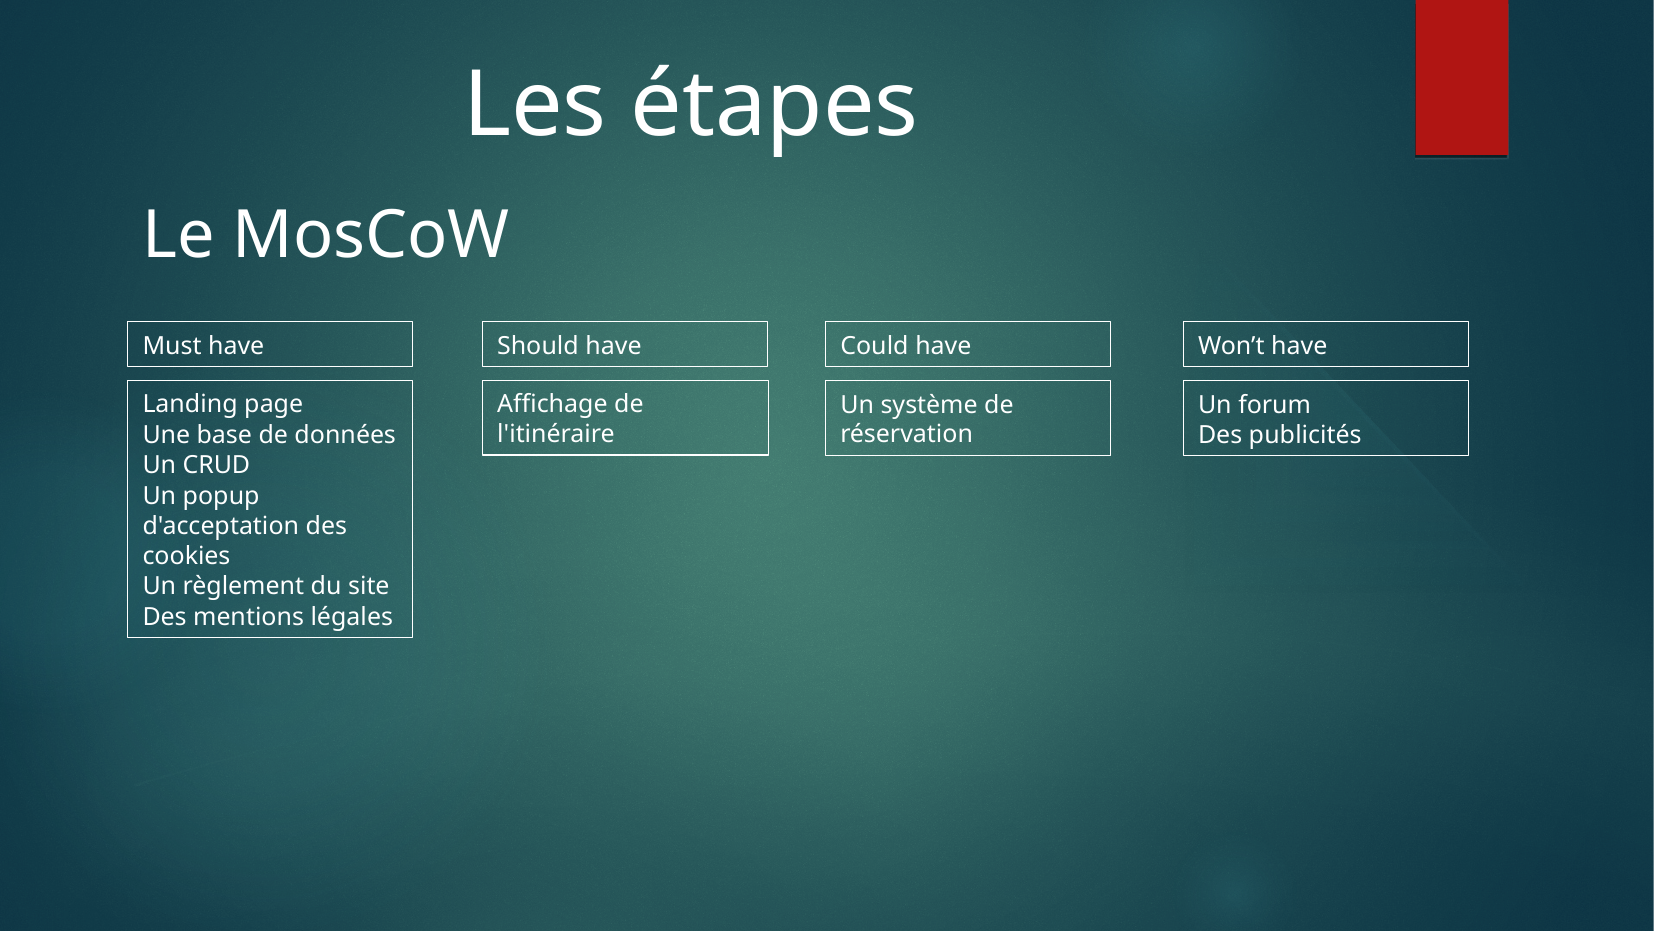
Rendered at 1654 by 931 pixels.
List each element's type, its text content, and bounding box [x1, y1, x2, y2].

text_box Un forum Des publicités [1183, 380, 1469, 456]
text_box Won’t have [1183, 321, 1469, 367]
text_box Could have [825, 321, 1111, 367]
text_box Un système de réservation [825, 380, 1111, 456]
text_box Landing page Une base de données Un CRUD Un popup d'acceptation des cookies Un règlement du site Des mentions légales [127, 380, 413, 638]
text_box Should have [482, 321, 768, 367]
text_box Le MosCoW​ [127, 183, 578, 279]
text_box Les étapes​ [372, 36, 1011, 161]
text_box Must have [127, 321, 413, 367]
text_box Affichage de l'itinéraire [482, 380, 769, 456]
picture [0, 0, 1654, 931]
